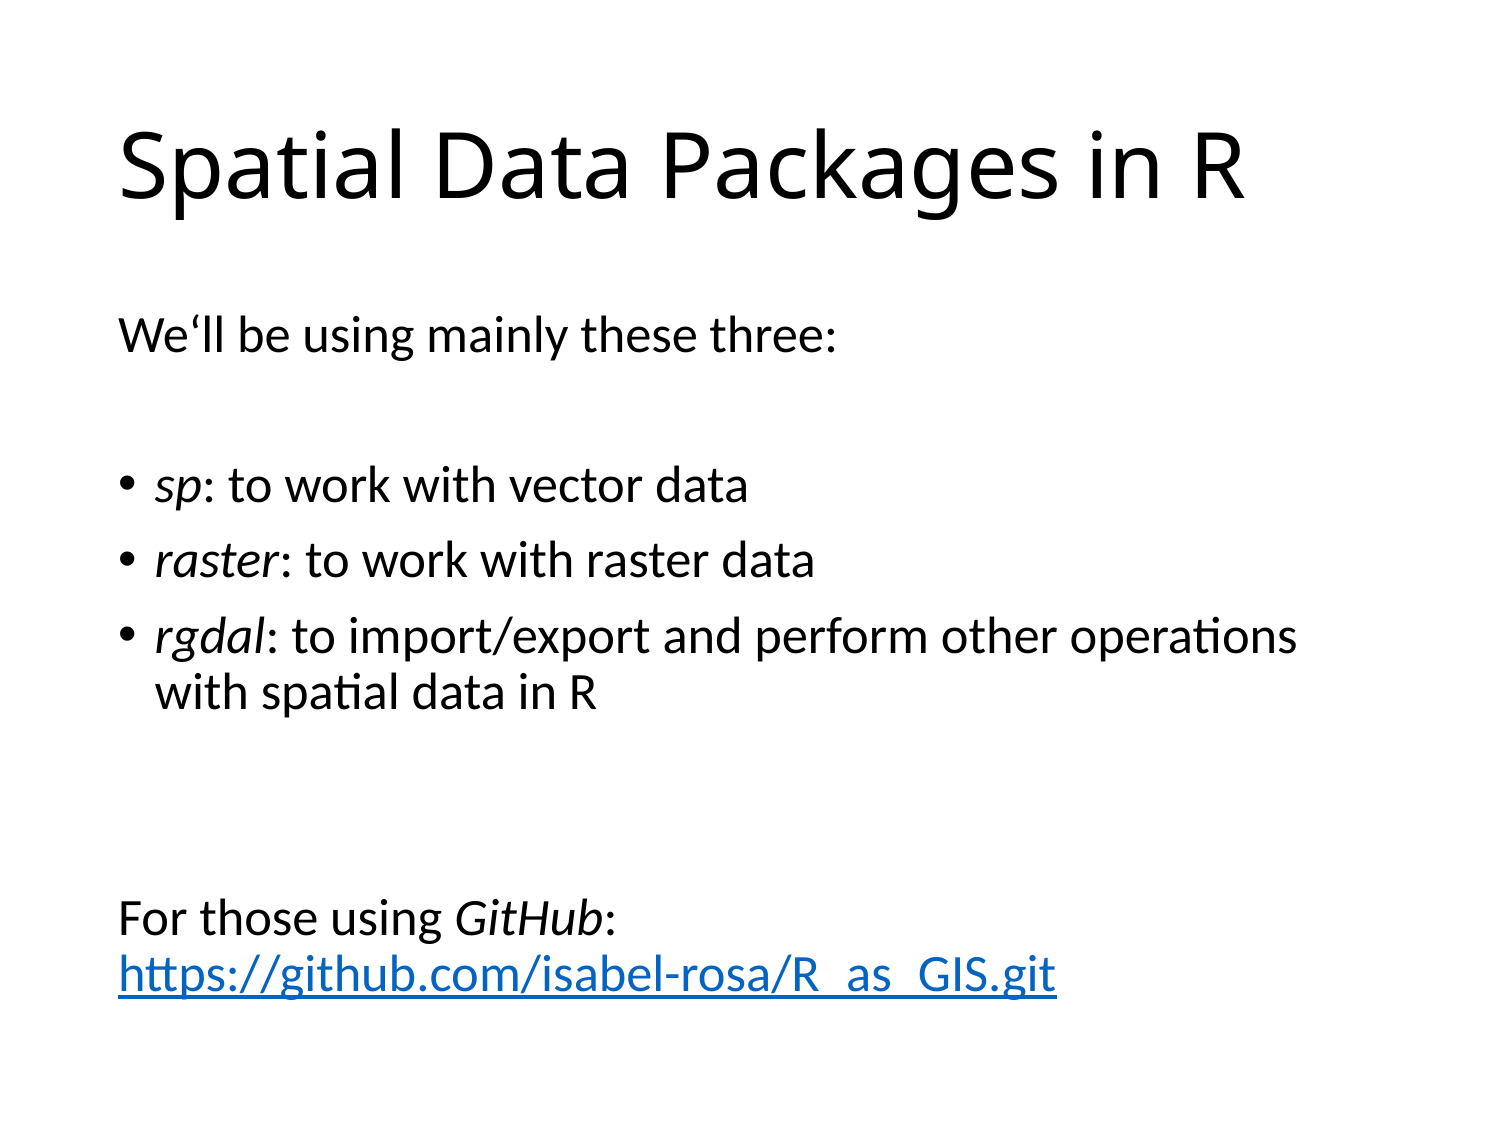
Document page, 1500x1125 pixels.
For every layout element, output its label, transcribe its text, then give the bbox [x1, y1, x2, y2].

list We‘ll be using mainly these three: sp: to work with vector data raster: to work with raster data rgdal: to import/export and perform other operations with spatial data in R For those using GitHub: https://github.com/isabel-rosa/R_as_GIS.git [103, 299, 1397, 1014]
title Spatial Data Packages in R [103, 59, 1397, 278]
